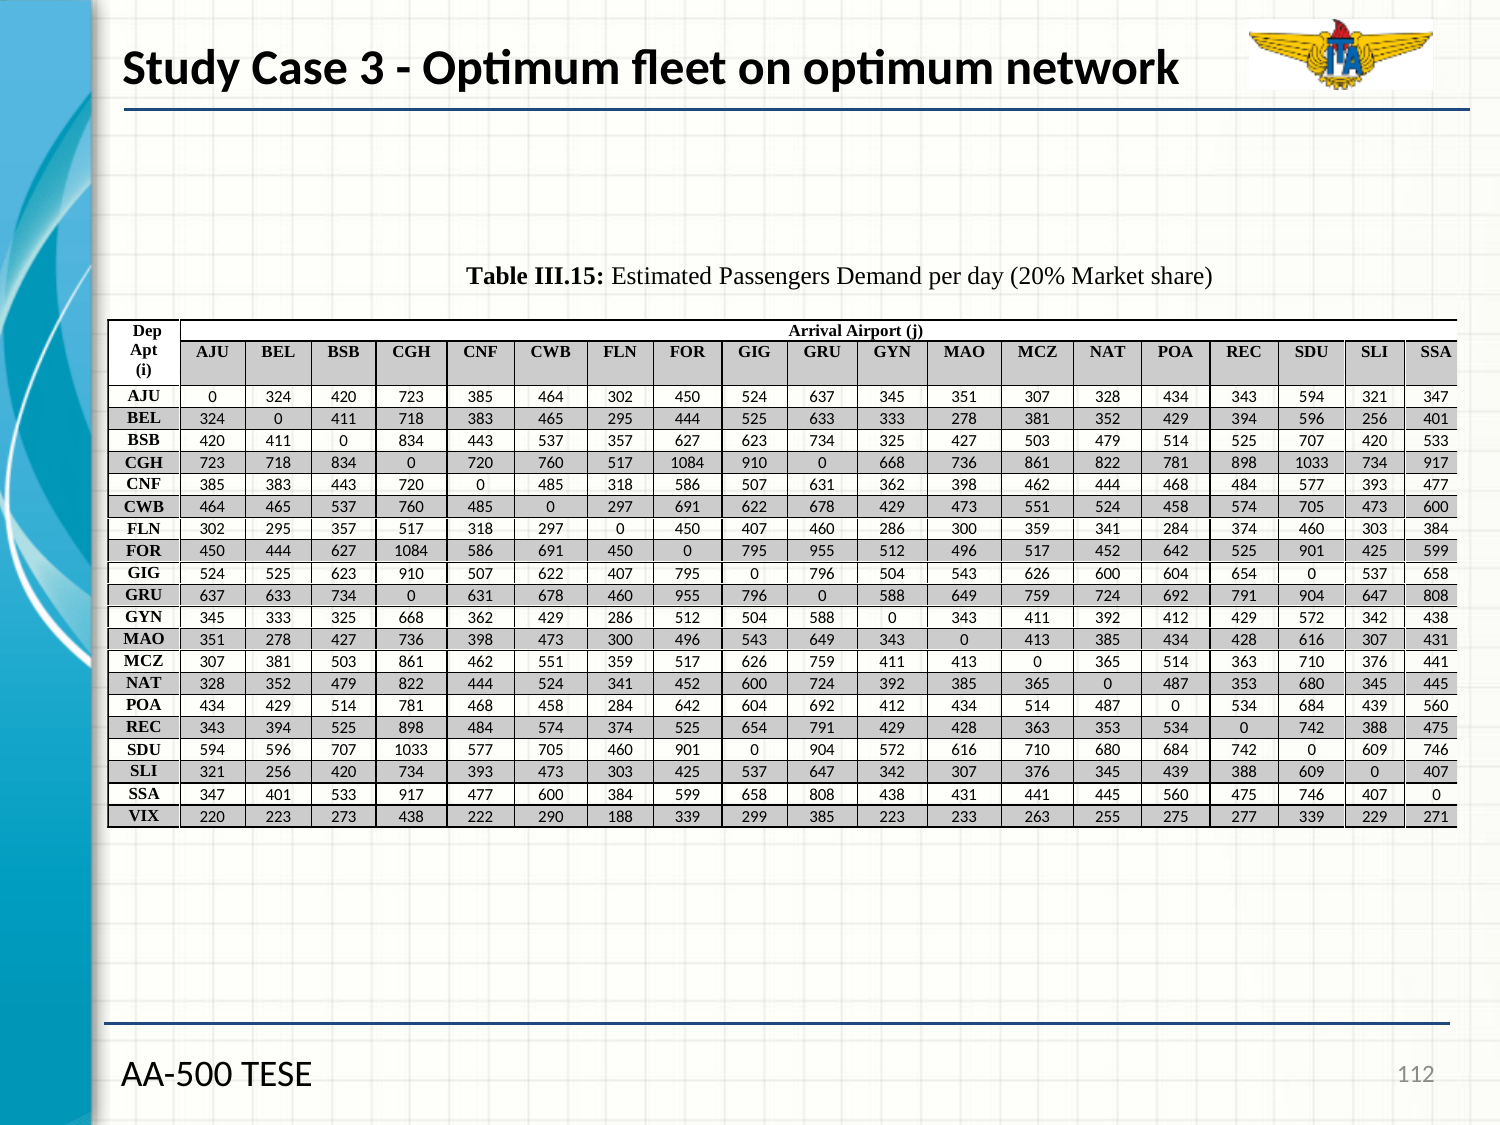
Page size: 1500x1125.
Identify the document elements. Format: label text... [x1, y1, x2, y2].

slide_number 112 [1100, 1042, 1450, 1103]
text_box Study Case 3 - Optimum fleet on optimum network [107, 27, 1258, 102]
picture [0, 0, 1500, 1125]
